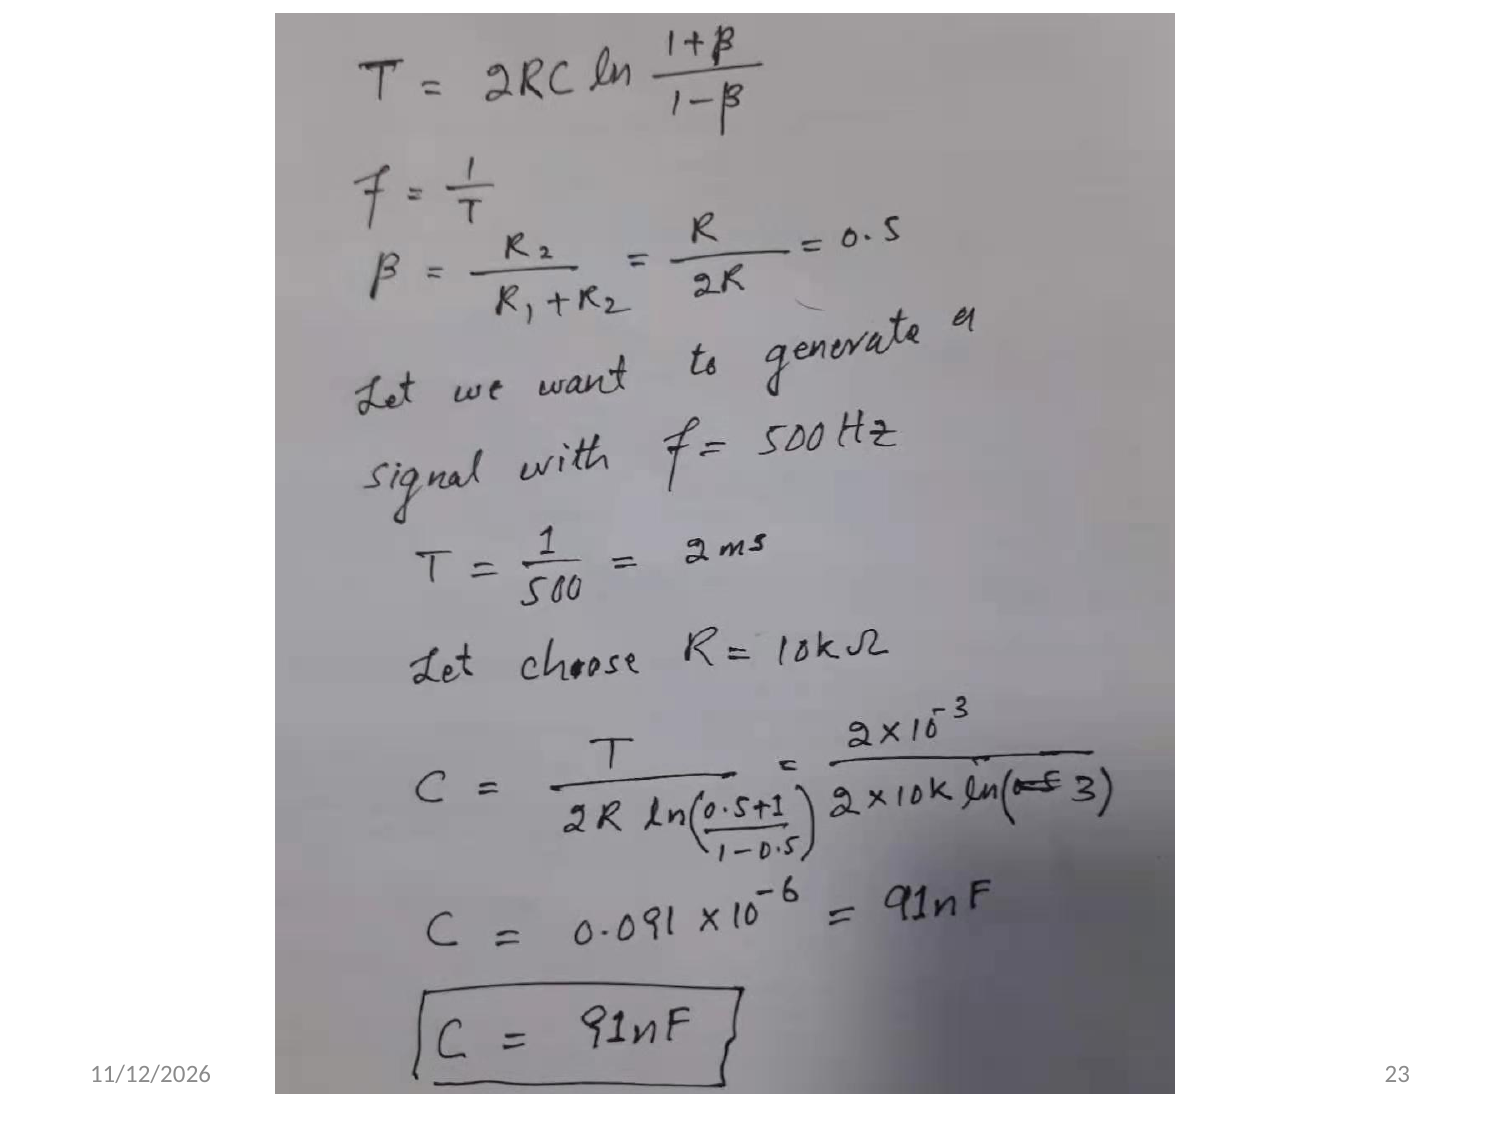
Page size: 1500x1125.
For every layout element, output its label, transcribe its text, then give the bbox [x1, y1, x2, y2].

slide_number 23 [1074, 1042, 1425, 1103]
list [274, 13, 1176, 1094]
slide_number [75, 1042, 425, 1103]
